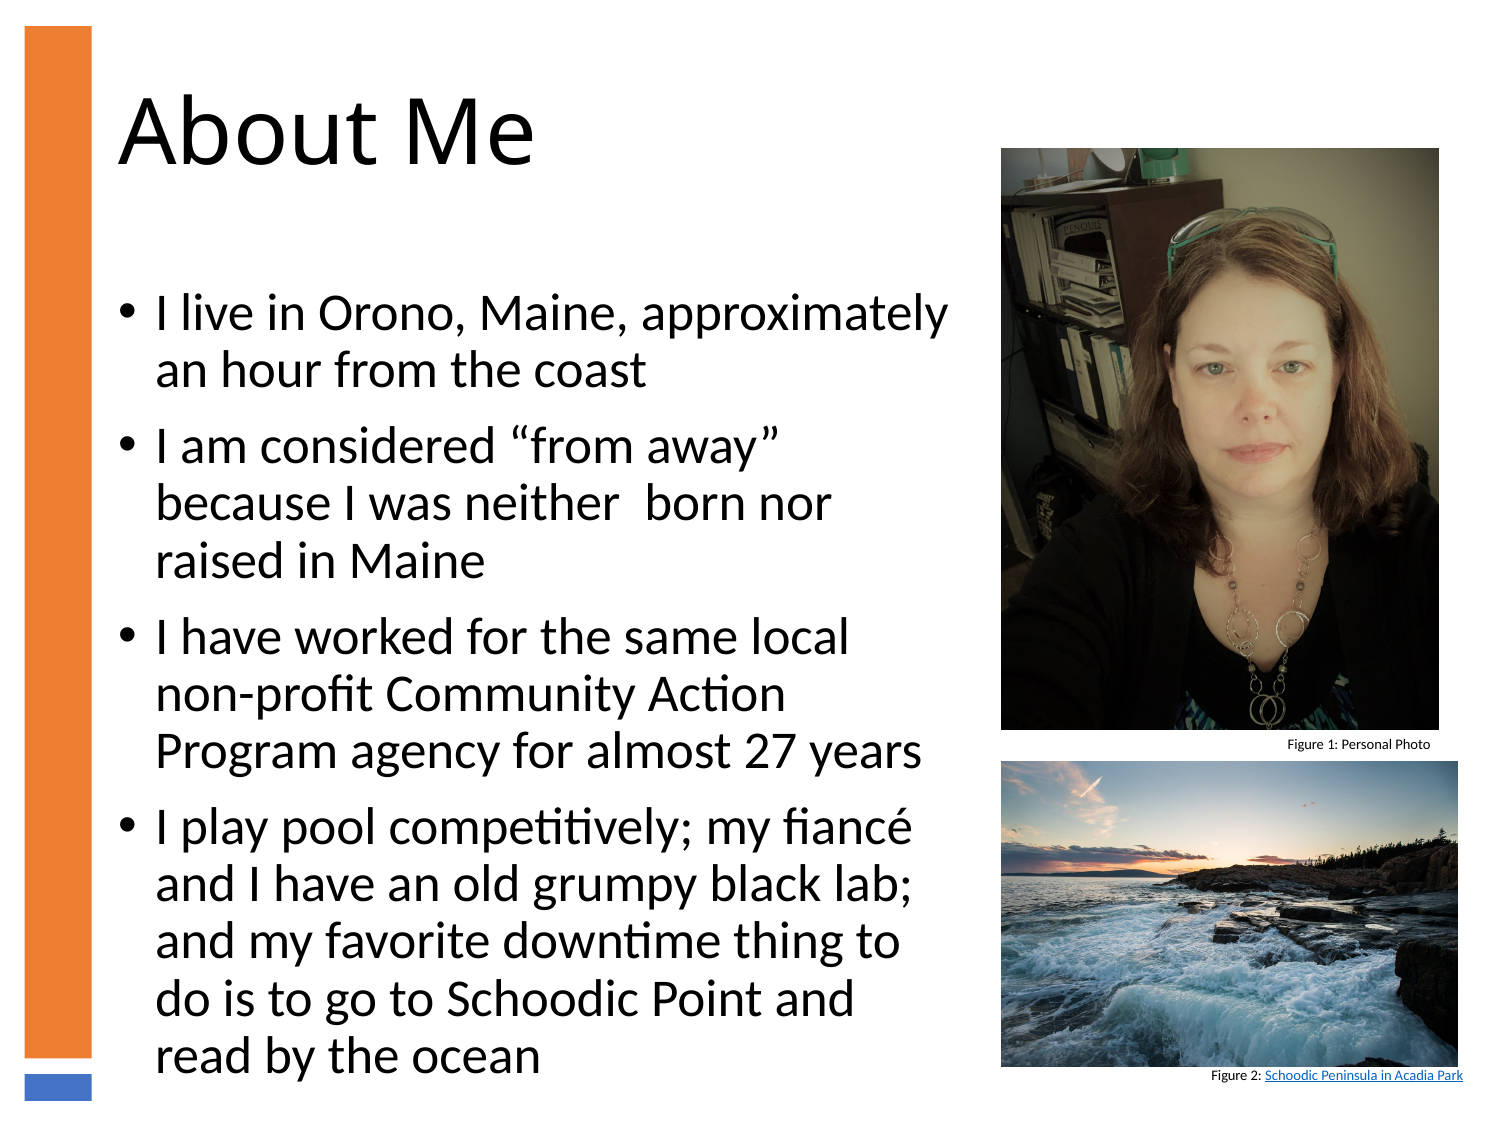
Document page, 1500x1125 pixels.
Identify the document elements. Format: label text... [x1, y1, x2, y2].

title About Me [103, 26, 1397, 244]
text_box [24, 26, 92, 1101]
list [1001, 148, 1439, 730]
text_box Figure 2: Schoodic Peninsula in Acadia Park [1196, 1058, 1495, 1091]
text_box I live in Orono, Maine, approximately an hour from the coast I am considered “from away” because I was neither born nor raised in Maine I have worked for the same local non-profit Community Action Program agency for almost 27 years I play pool competitively; my fiancé and I have an old grumpy black lab; and my favorite downtime thing to do is to go to Schoodic Point and read by the ocean [103, 277, 965, 1101]
text_box Figure 1: Personal Photo [1272, 727, 1458, 760]
picture [1001, 761, 1458, 1067]
